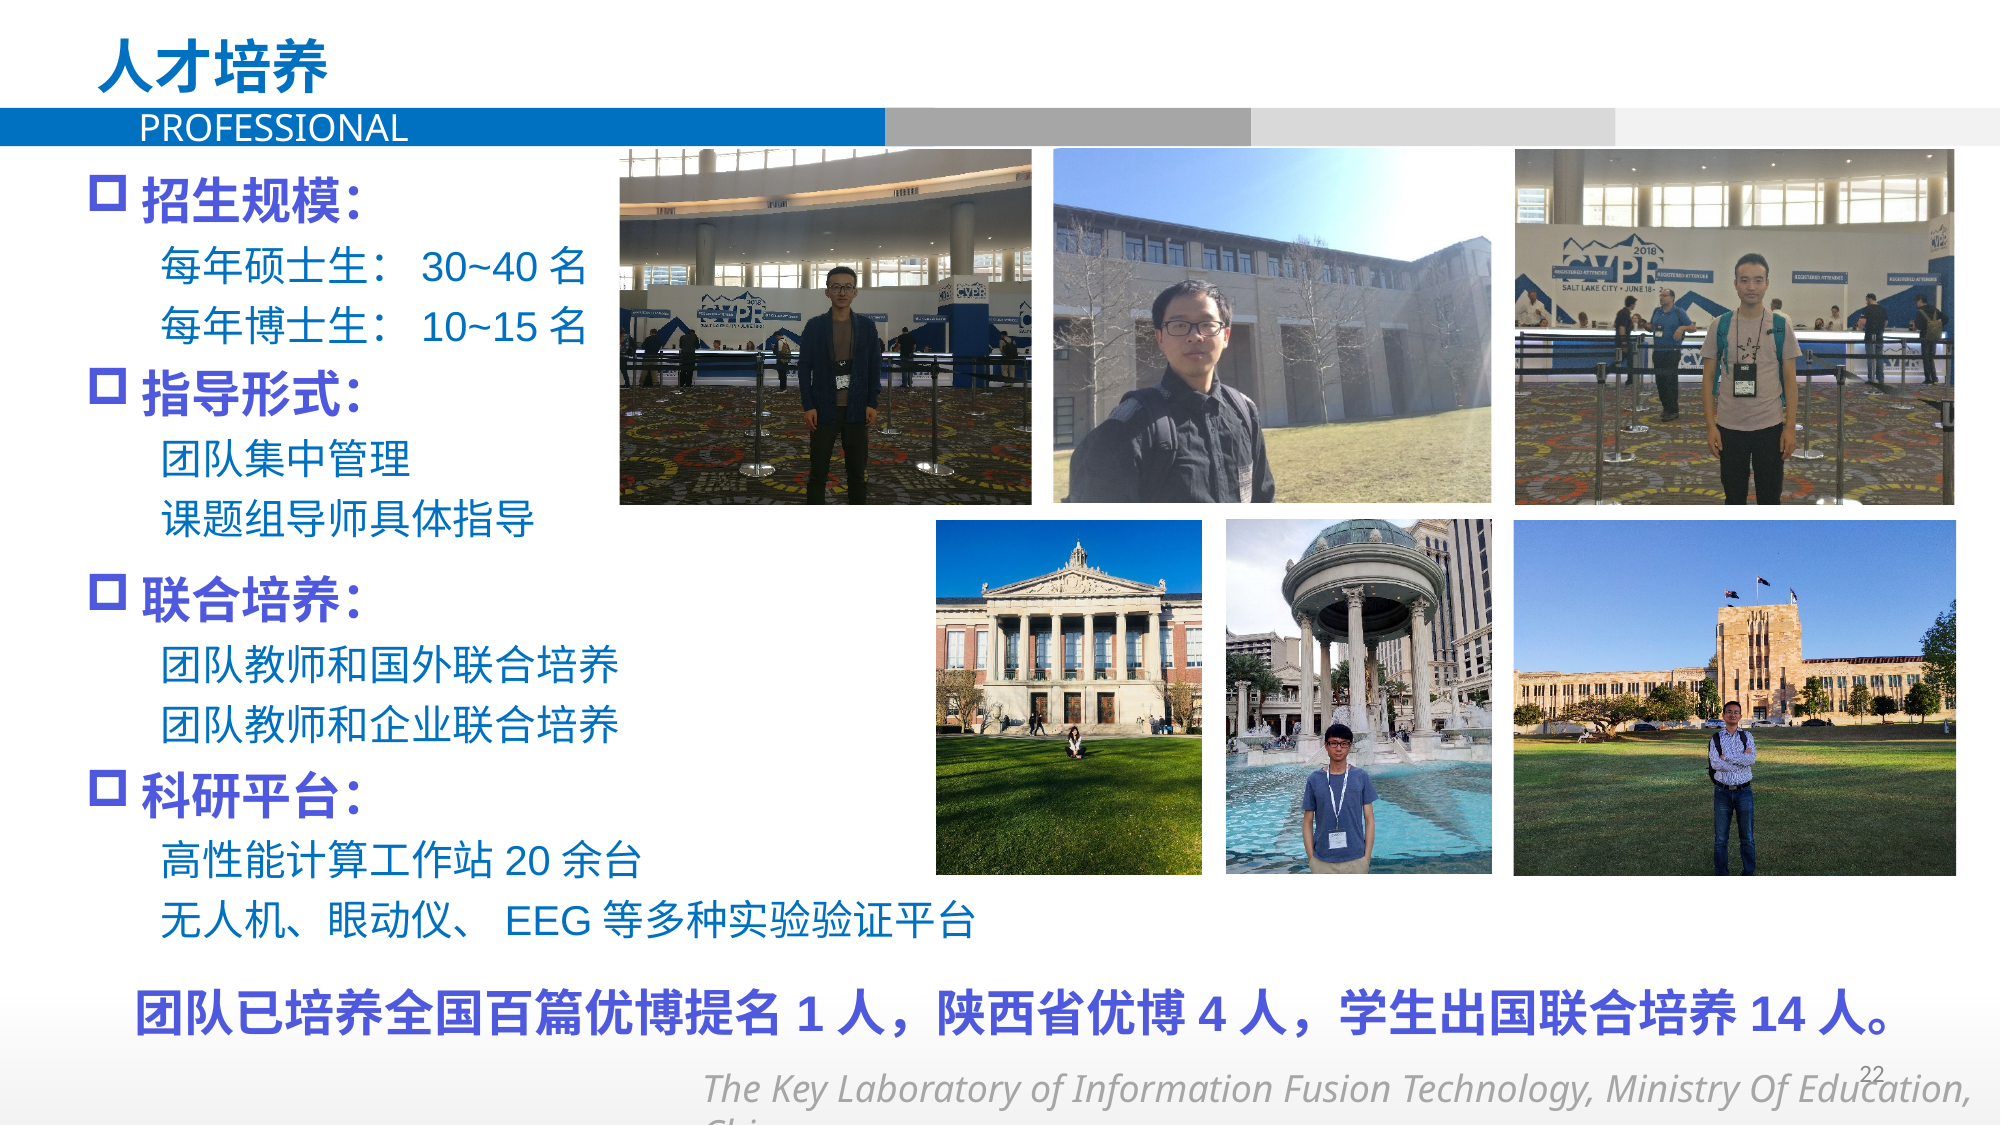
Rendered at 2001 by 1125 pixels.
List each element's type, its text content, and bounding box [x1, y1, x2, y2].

text_box 联合培养： 团队教师和国外联合培养 团队教师和企业联合培养 [70, 549, 930, 757]
text_box 团队已培养全国百篇优博提名1人，陕西省优博4人，学生出国联合培养14人。 [44, 962, 1968, 1050]
picture [1225, 519, 1493, 875]
picture [619, 149, 1032, 505]
picture [1513, 520, 1957, 876]
picture [1514, 149, 1955, 505]
text_box 科研平台： 高性能计算工作站20余台 无人机、眼动仪、EEG等多种实验验证平台 [70, 757, 994, 952]
text_box 招生规模： 每年硕士生：30~40名 每年博士生：10~15名 [70, 149, 618, 357]
slide_number 22 [1433, 1050, 1900, 1103]
picture [1053, 148, 1492, 503]
text_box 指导形式： 团队集中管理 课题组导师具体指导 [70, 357, 994, 549]
picture [935, 520, 1202, 876]
